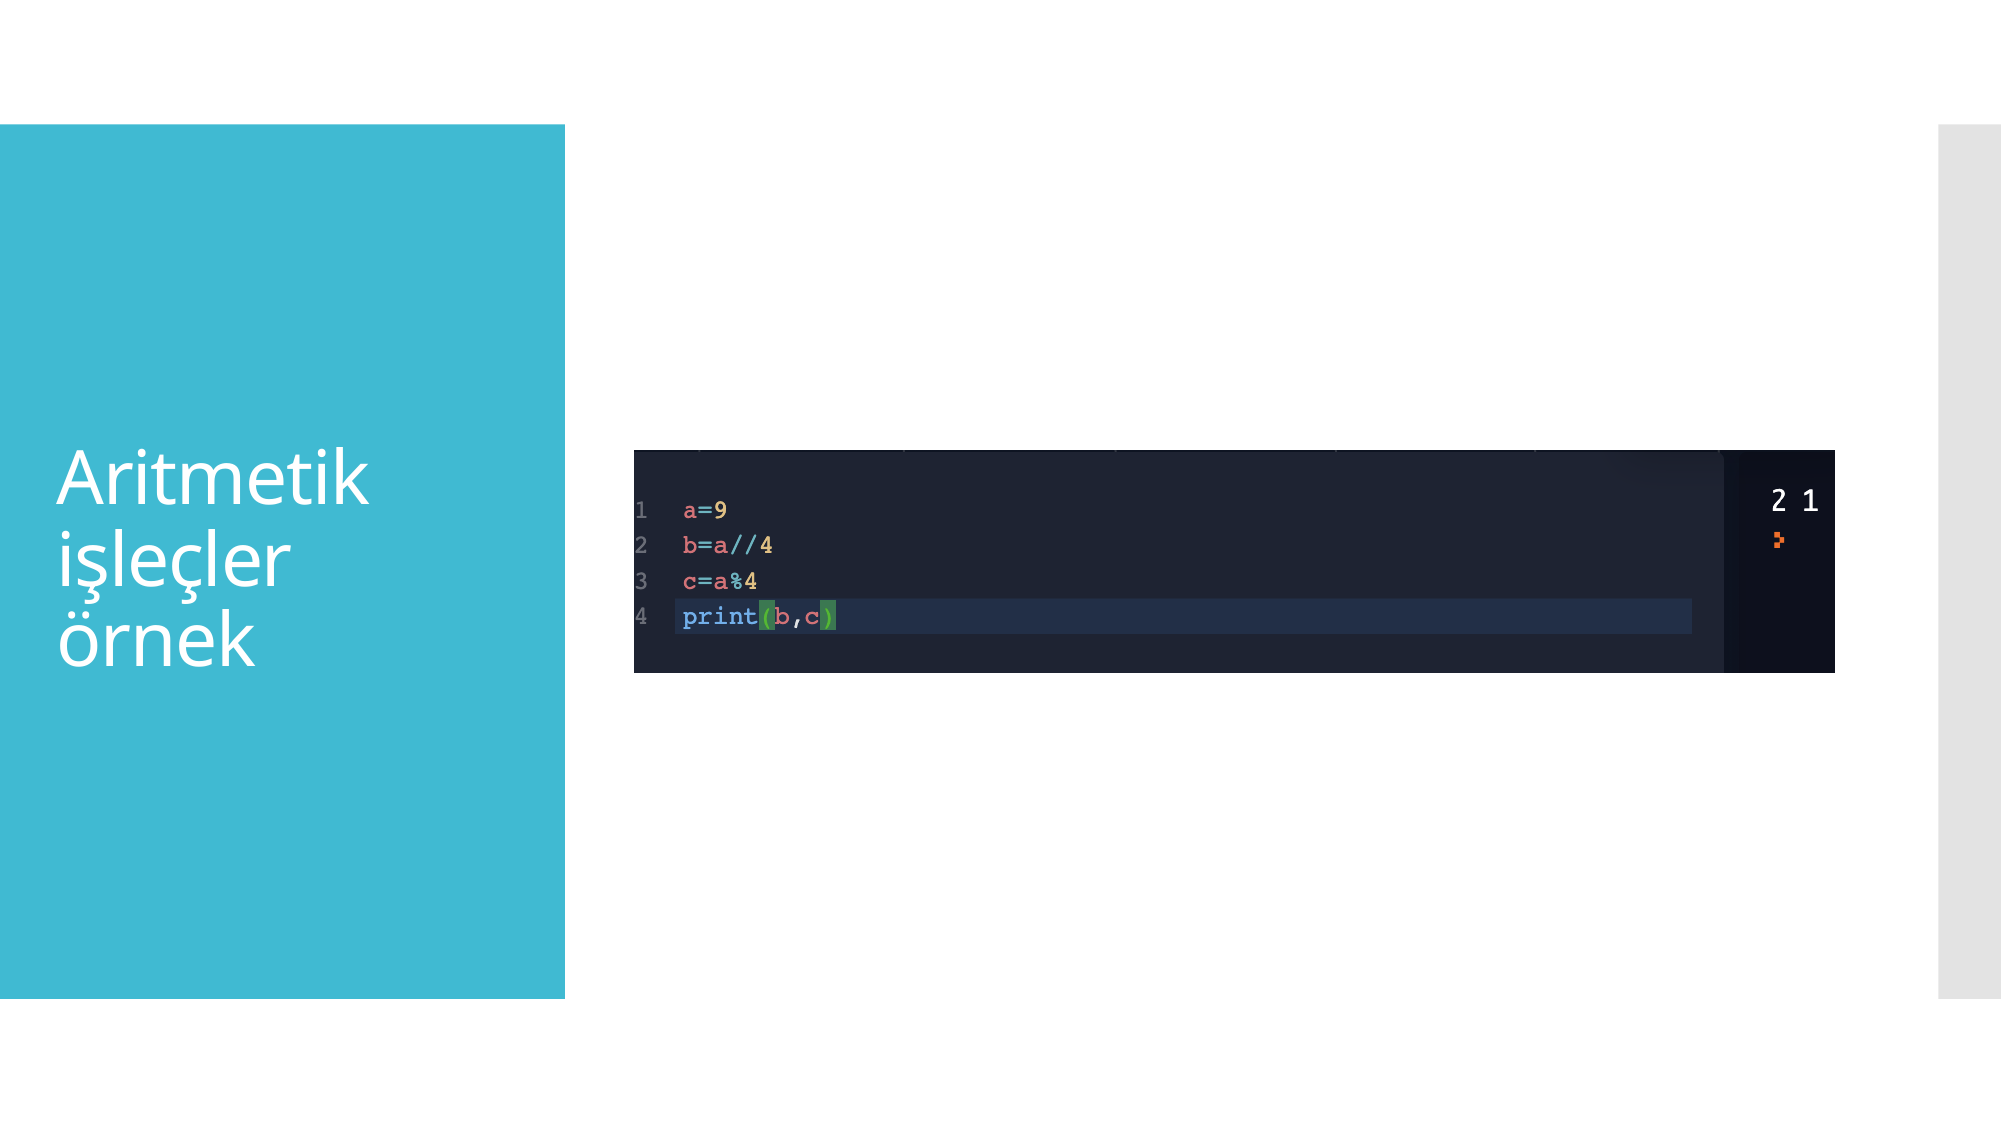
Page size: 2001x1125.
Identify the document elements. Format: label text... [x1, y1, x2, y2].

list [634, 450, 1835, 673]
title Aritmetik işleçler örnek [41, 184, 525, 940]
